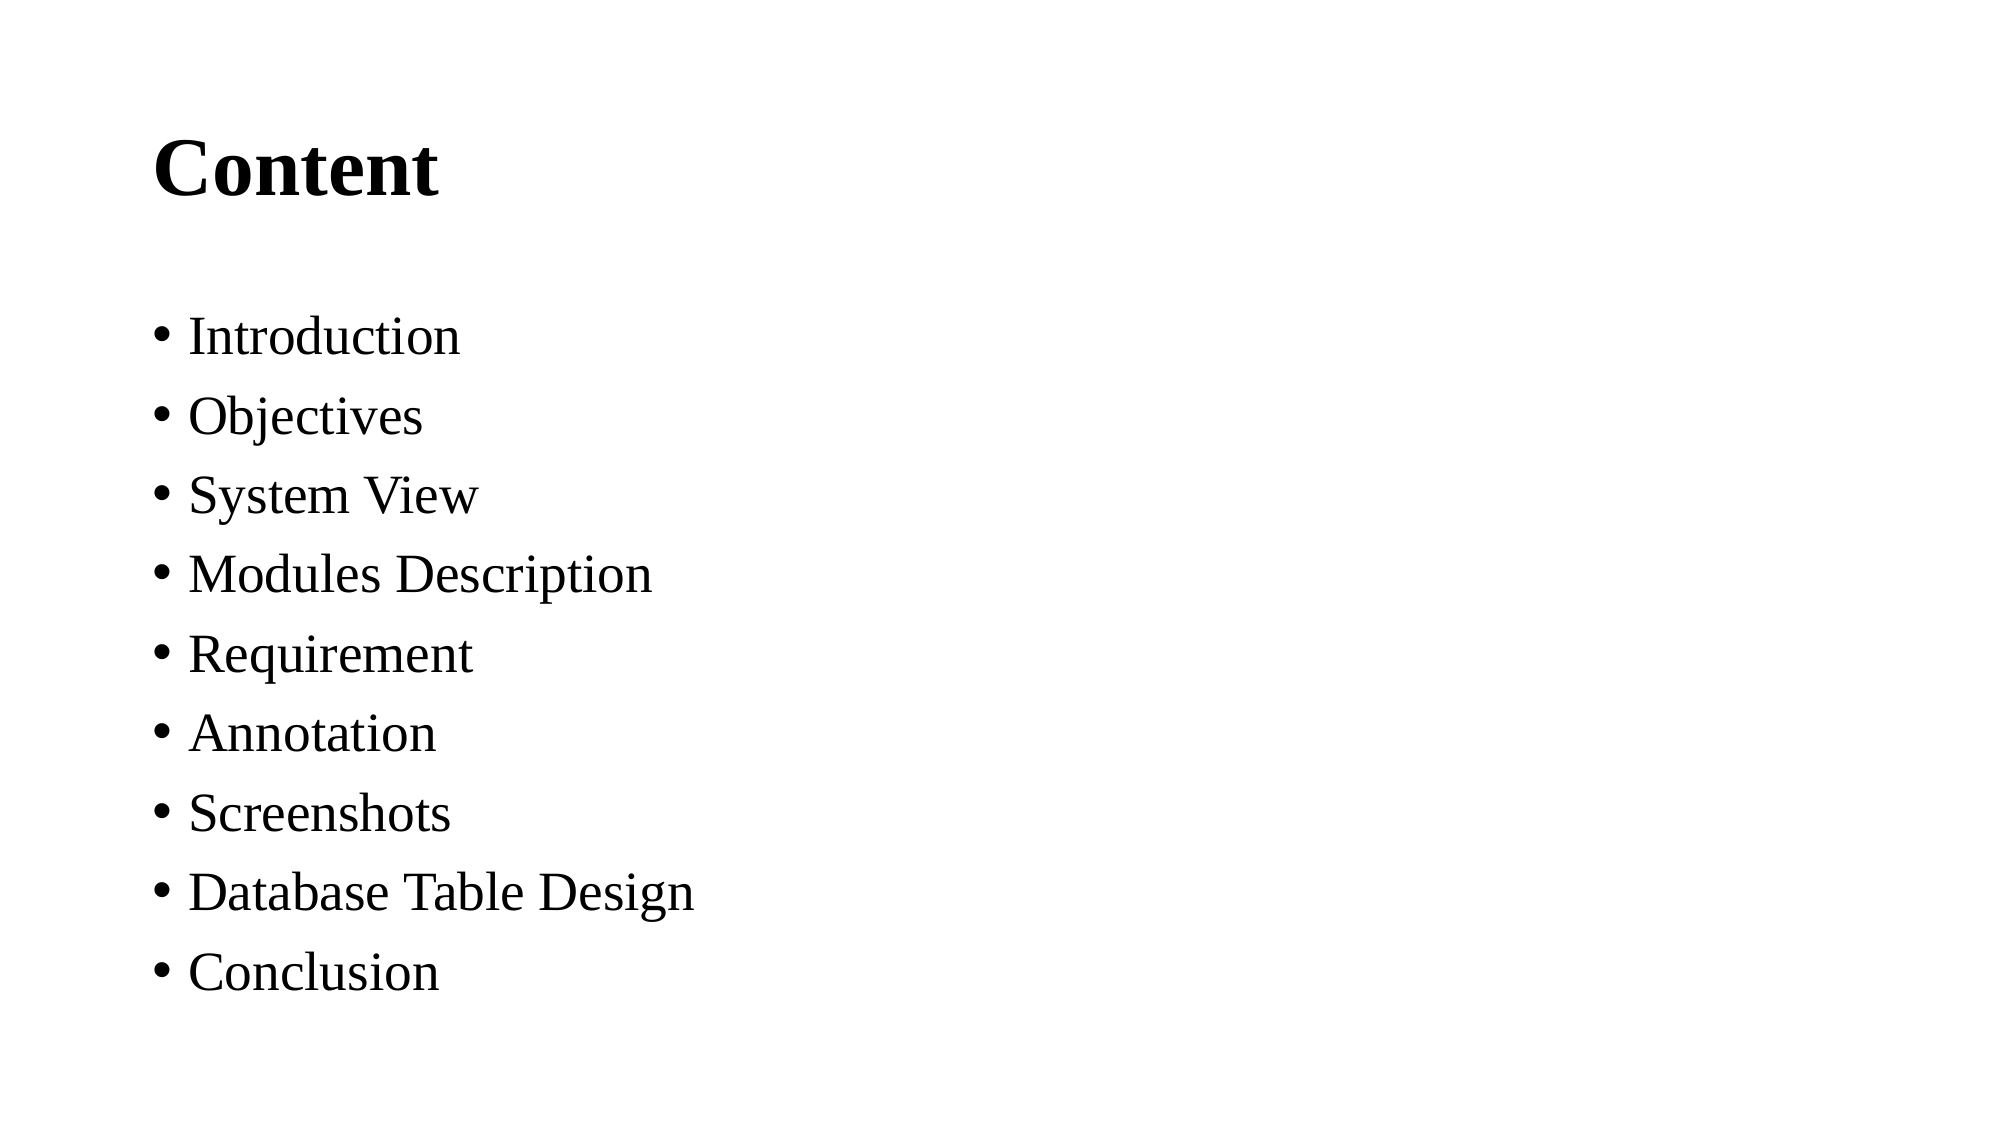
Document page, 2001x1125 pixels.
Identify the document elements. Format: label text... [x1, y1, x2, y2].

list Introduction Objectives System View Modules Description Requirement Annotation Screenshots Database Table Design Conclusion [137, 299, 1863, 1014]
title Content [137, 59, 1863, 278]
